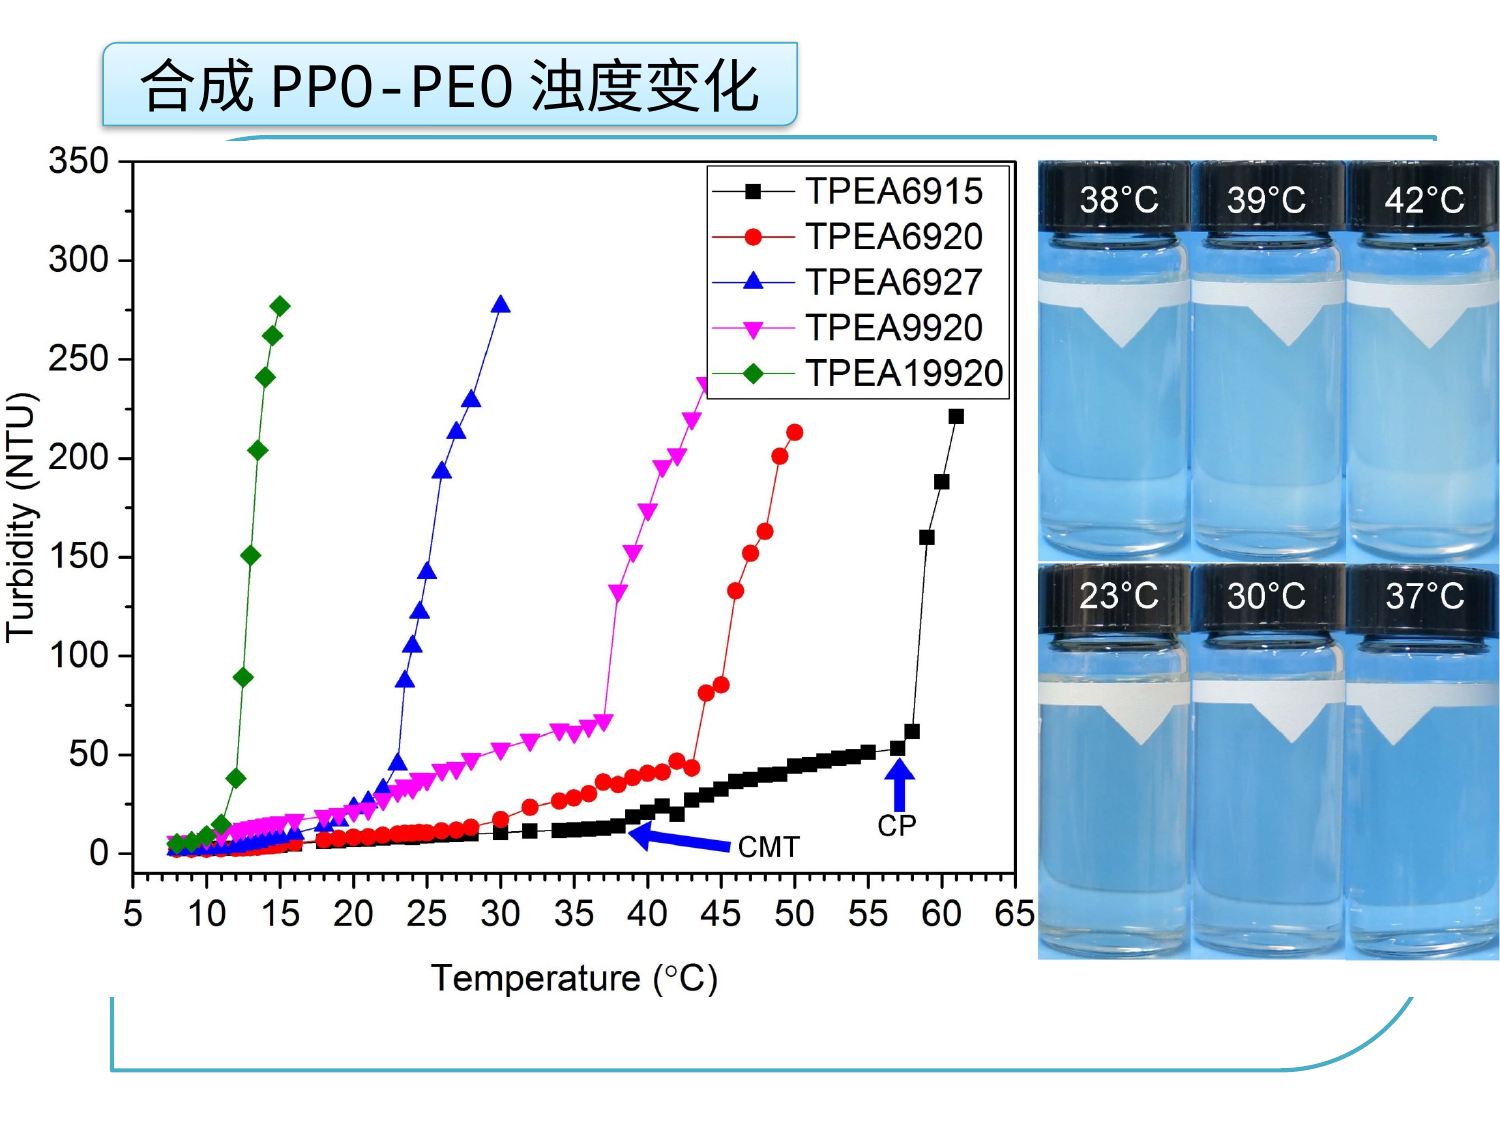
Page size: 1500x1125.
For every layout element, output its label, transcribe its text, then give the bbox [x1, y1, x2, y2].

text_box [109, 1005, 1409, 1073]
text_box 合成PPO-PEO浊度变化 [102, 41, 798, 127]
picture [0, 140, 1500, 997]
text_box [232, 135, 1438, 139]
